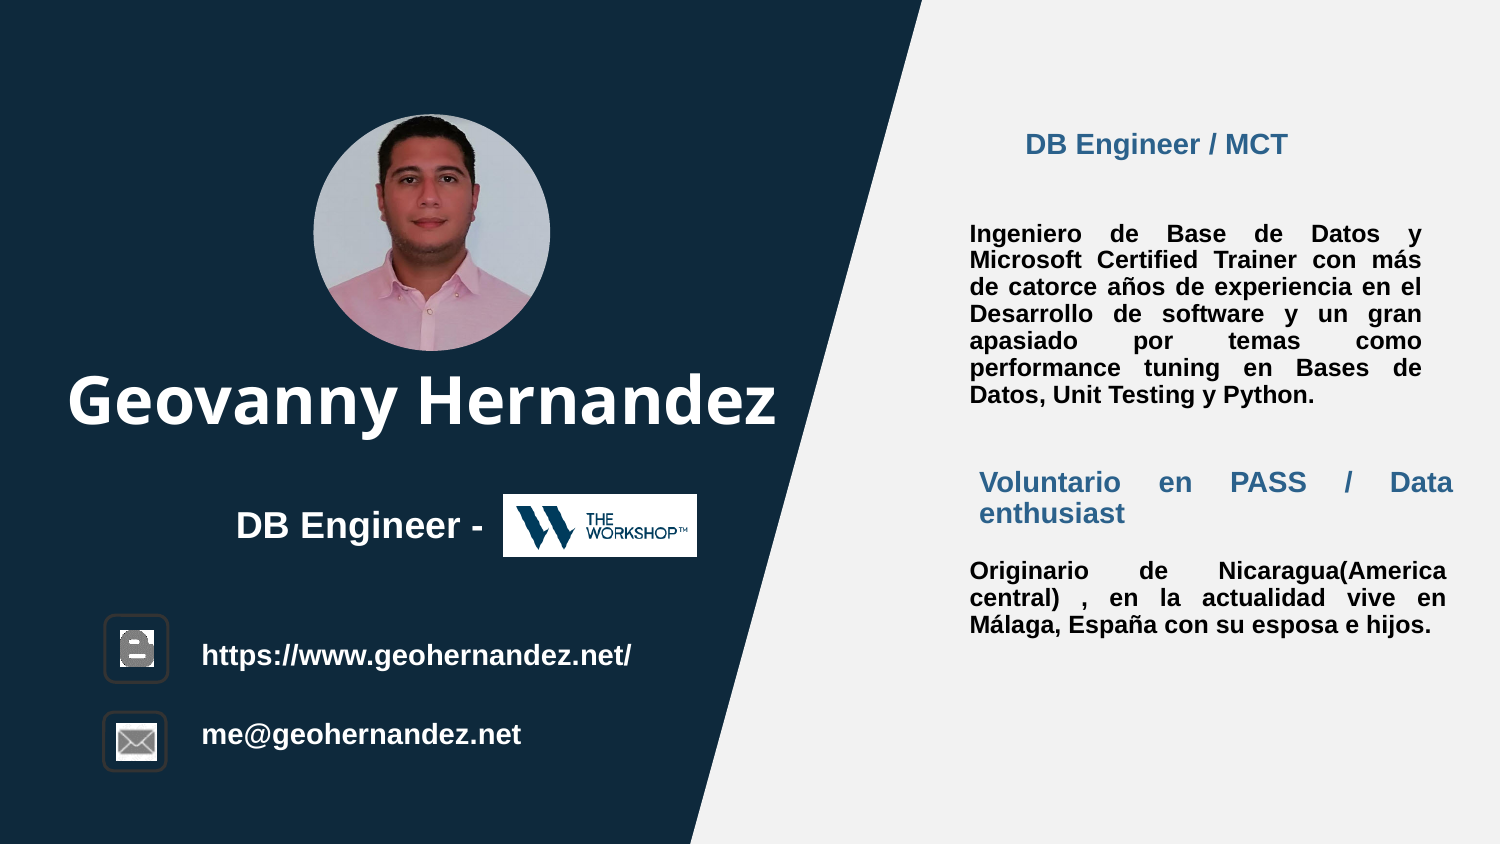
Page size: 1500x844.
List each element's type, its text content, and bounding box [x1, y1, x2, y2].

list Ingeniero de Base de Datos y Microsoft Certified Trainer con más de catorce años de experiencia en el Desarrollo de software y un gran apasiado por temas como performance tuning en Bases de Datos, Unit Testing y Python. [954, 205, 1438, 453]
list Originario de Nicaragua(America central) , en la actualidad vive en Málaga, España con su esposa e hijos. [954, 543, 1463, 692]
picture [503, 494, 697, 558]
text_box me@geohernandez.net [186, 712, 593, 756]
text_box https://www.geohernandez.net/ [186, 632, 738, 679]
title Geovanny Hernandez [51, 375, 812, 453]
list DB Engineer / MCT [1010, 114, 1336, 205]
list DB Engineer - [220, 486, 847, 554]
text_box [103, 711, 167, 772]
list Voluntario en PASS / Data enthusiast [964, 452, 1469, 552]
picture [313, 113, 551, 352]
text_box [104, 614, 169, 683]
